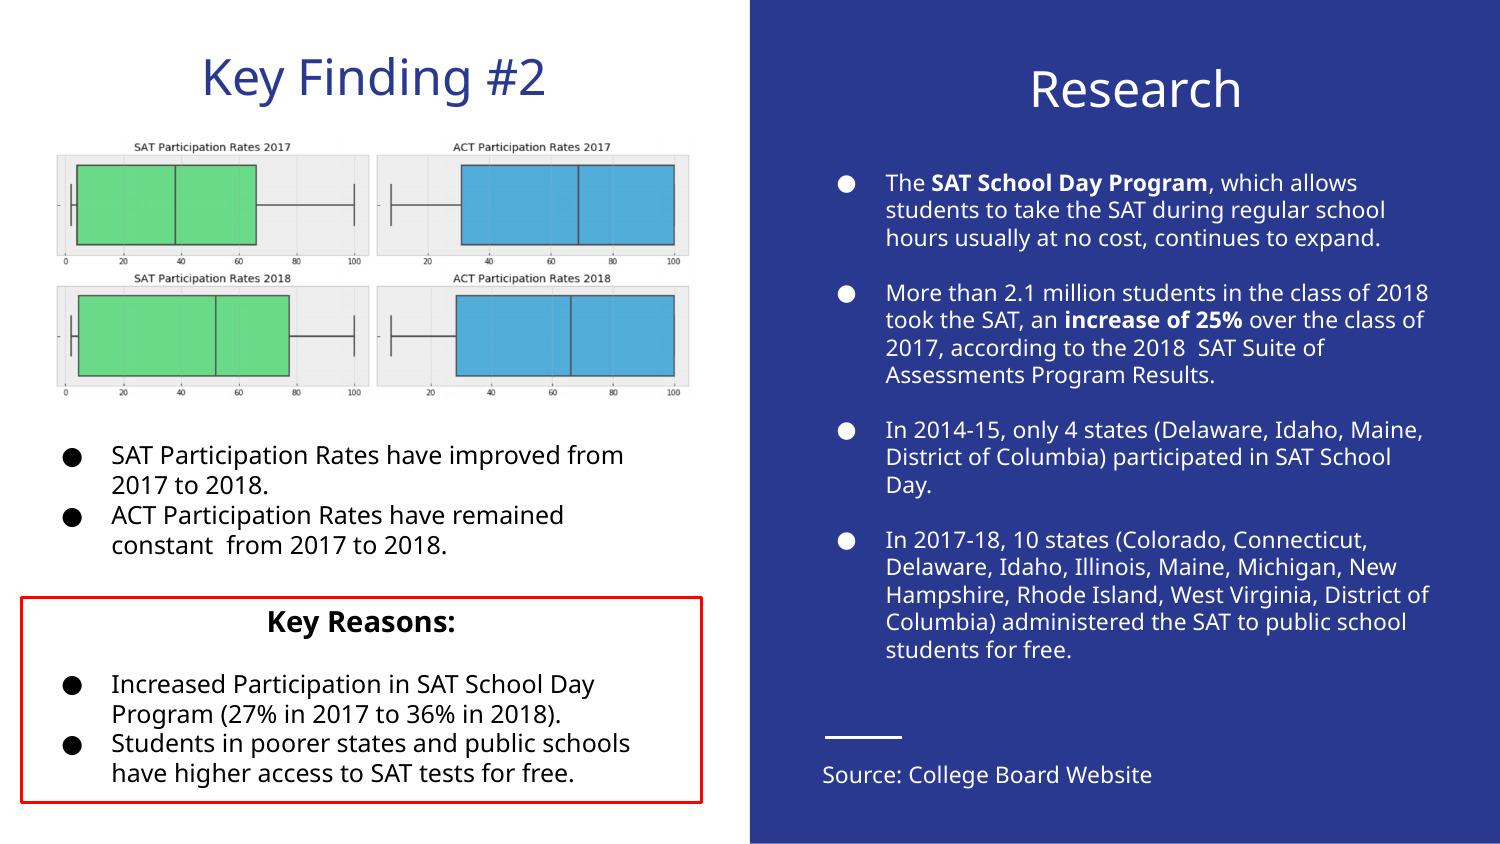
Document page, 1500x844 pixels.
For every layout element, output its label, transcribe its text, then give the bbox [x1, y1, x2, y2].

title Source: College Board Website [807, 749, 1169, 803]
title The SAT School Day Program, which allows students to take the SAT during regular school hours usually at no cost, continues to expand. More than 2.1 million students in the class of 2018 took the SAT, an increase of 25% over the class of 2017, according to the 2018 SAT Suite of Assessments Program Results. In 2014-15, only 4 states (Delaware, Idaho, Maine, District of Columbia) participated in SAT School Day. In 2017-18, 10 states (Colorado, Connecticut, Delaware, Idaho, Illinois, Maine, Michigan, New Hampshire, Rhode Island, West Virginia, District of Columbia) administered the SAT to public school students for free. [795, 149, 1456, 699]
title Key Finding #2 [147, 18, 602, 121]
picture [54, 134, 694, 403]
title Key Reasons: Increased Participation in SAT School Day Program (27% in 2017 to 36% in 2018). Students in poorer states and public schools have higher access to SAT tests for free. [21, 597, 702, 803]
title SAT Participation Rates have improved from 2017 to 2018. ACT Participation Rates have remained constant from 2017 to 2018. [21, 423, 681, 575]
title Research [909, 31, 1364, 133]
